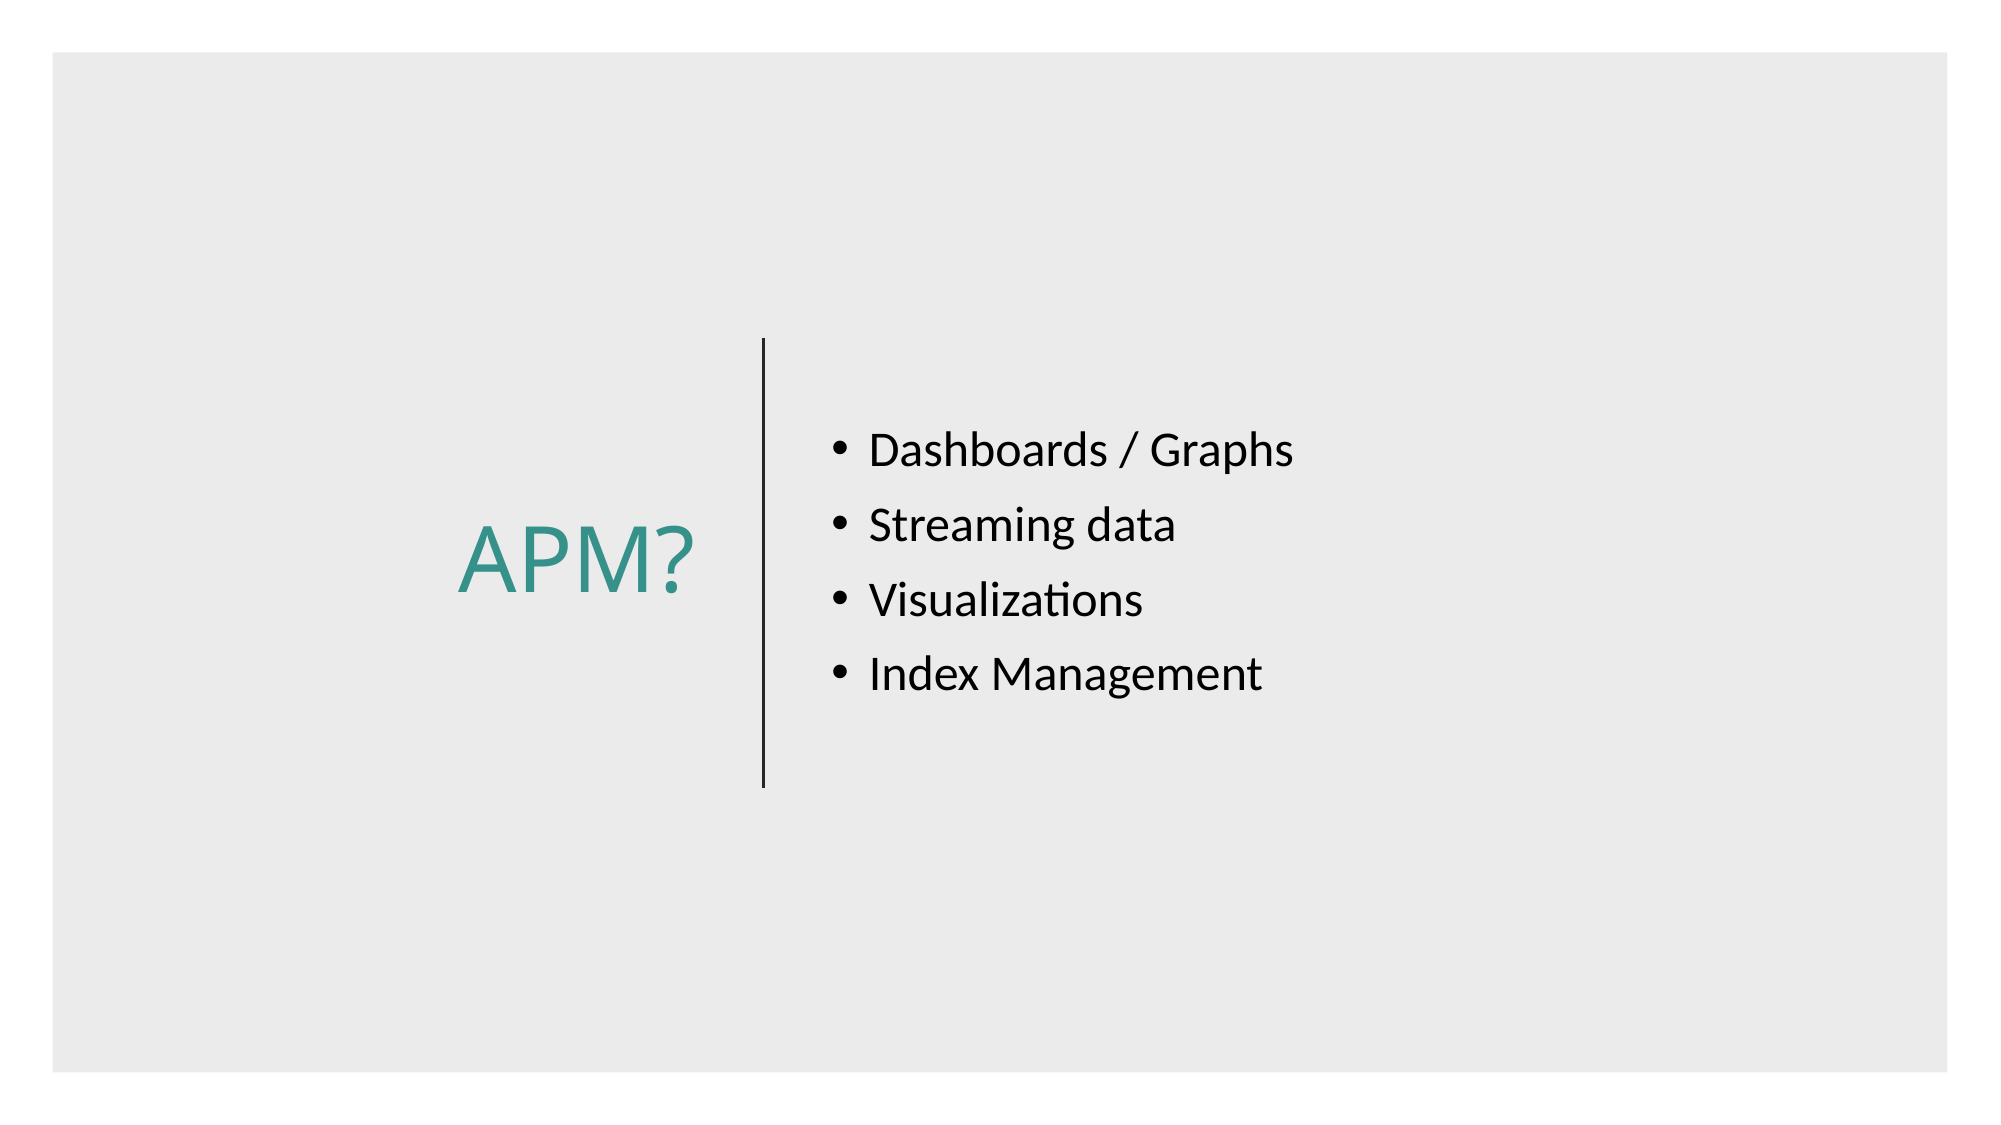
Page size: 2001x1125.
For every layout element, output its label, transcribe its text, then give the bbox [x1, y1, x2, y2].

title APM? [137, 158, 711, 967]
list Dashboards / Graphs Streaming data Visualizations Index Management [816, 158, 1863, 967]
text_box [52, 51, 1948, 1073]
